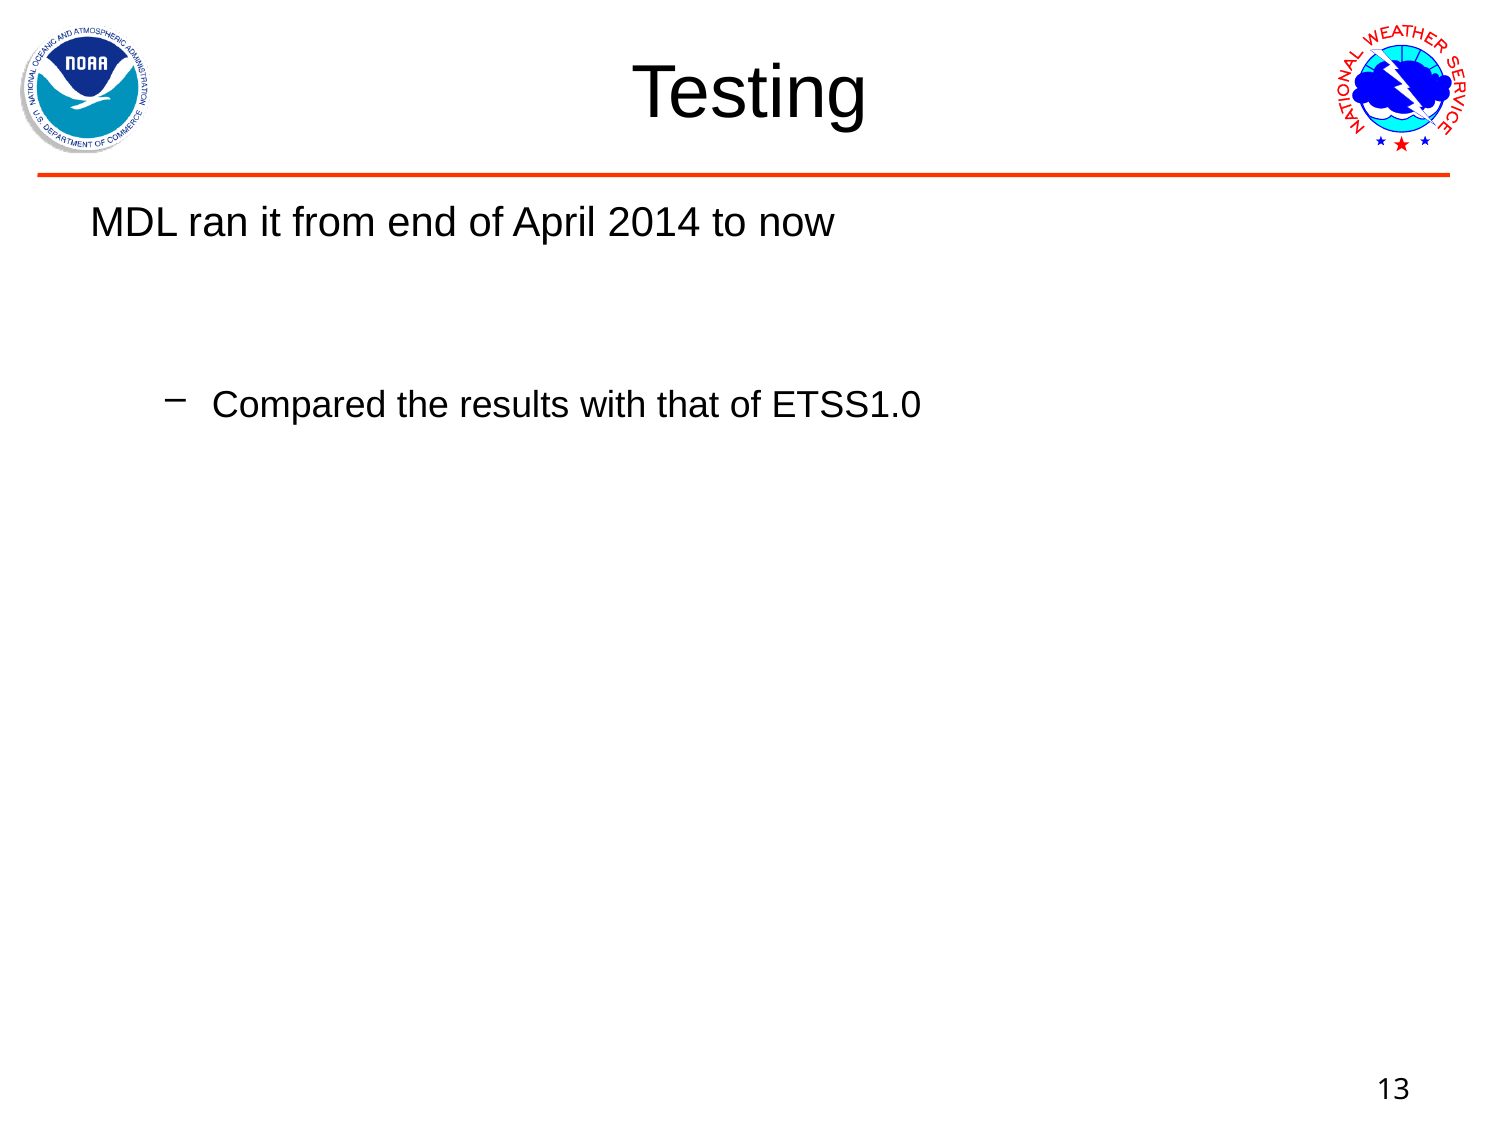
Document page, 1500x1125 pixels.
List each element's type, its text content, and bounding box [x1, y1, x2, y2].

list MDL ran it from end of April 2014 to now Compared the results with that of ETSS1.0 [75, 187, 1425, 1038]
picture [24, 24, 75, 150]
title Testing [75, 12, 1425, 163]
